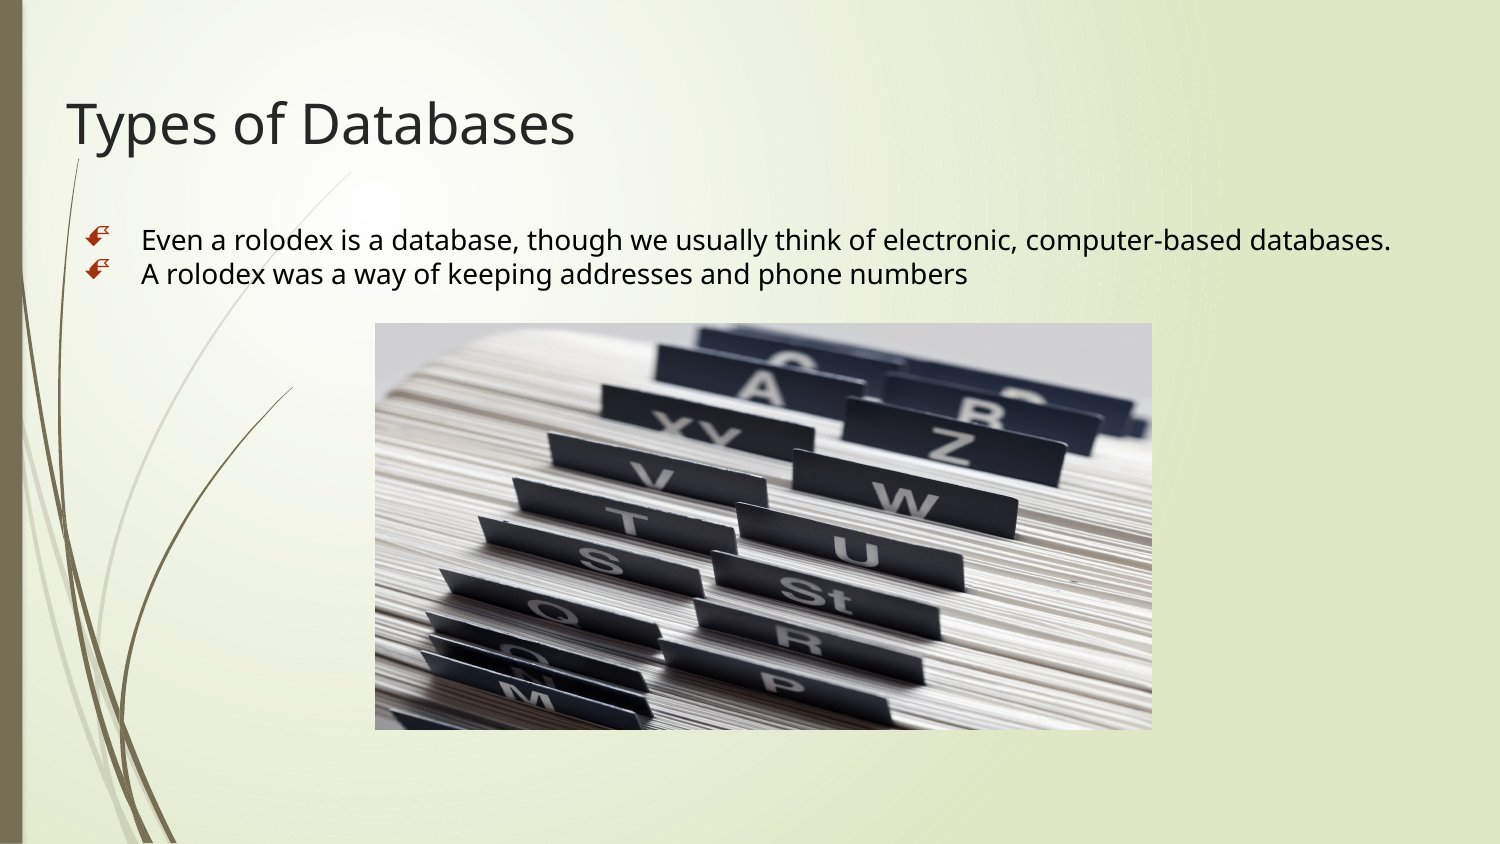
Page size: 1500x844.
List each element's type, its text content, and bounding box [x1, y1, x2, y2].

title Types of Databases [51, 72, 1449, 189]
list Even a rolodex is a database, though we usually think of electronic, computer-based databases. A rolodex was a way of keeping addresses and phone numbers [51, 207, 1449, 750]
picture [374, 323, 1152, 731]
